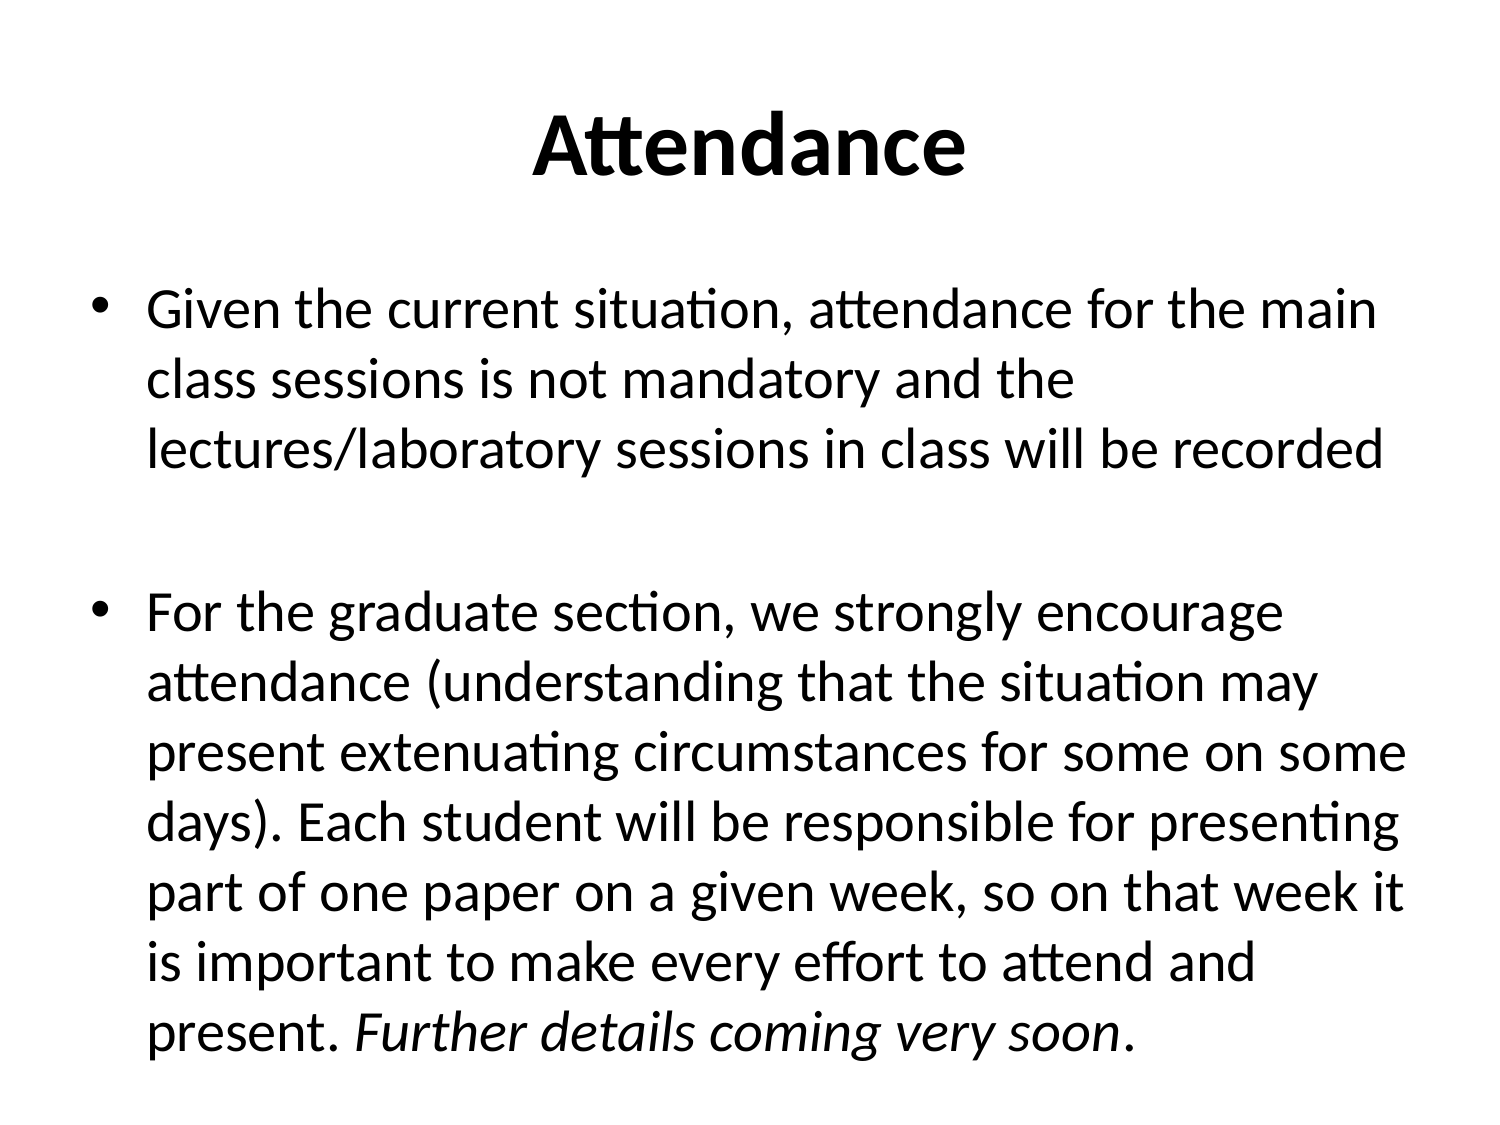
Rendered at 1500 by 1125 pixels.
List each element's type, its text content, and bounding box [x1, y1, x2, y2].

title Attendance [75, 45, 1425, 233]
list Given the current situation, attendance for the main class sessions is not mandatory and the lectures/laboratory sessions in class will be recorded For the graduate section, we strongly encourage attendance (understanding that the situation may present extenuating circumstances for some on some days). Each student will be responsible for presenting part of one paper on a given week, so on that week it is important to make every effort to attend and present. Further details coming very soon. [75, 262, 1425, 1005]
